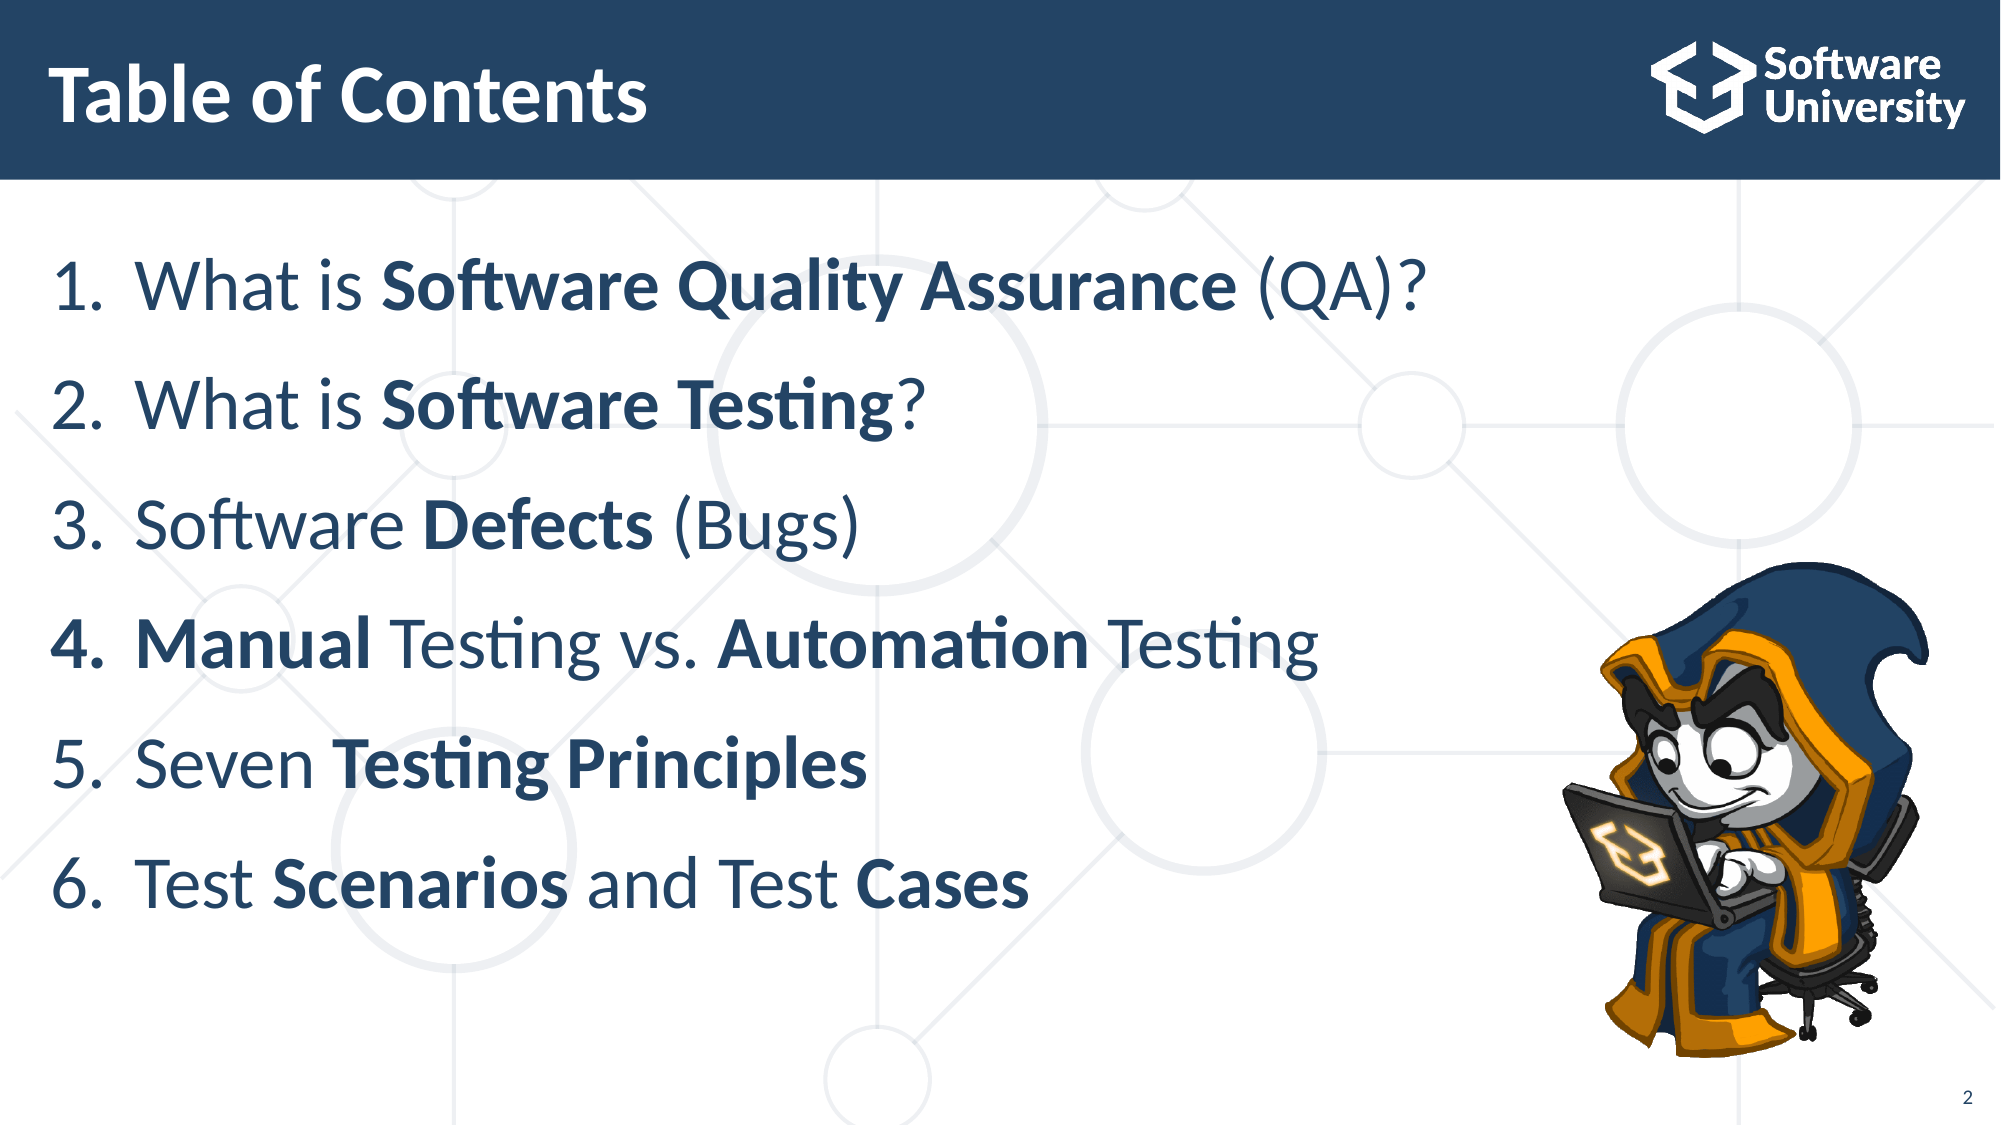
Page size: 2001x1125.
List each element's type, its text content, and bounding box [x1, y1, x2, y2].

title Table of Contents [31, 16, 1625, 162]
list What is Software Quality Assurance (QA)? What is Software Testing? Software Defects (Bugs) Manual Testing vs. Automation Testing Seven Testing Principles Test Scenarios and Test Cases [32, 224, 1517, 1080]
picture [1561, 559, 1931, 1059]
picture [1651, 41, 1966, 134]
slide_number 2 [1927, 1067, 1989, 1117]
